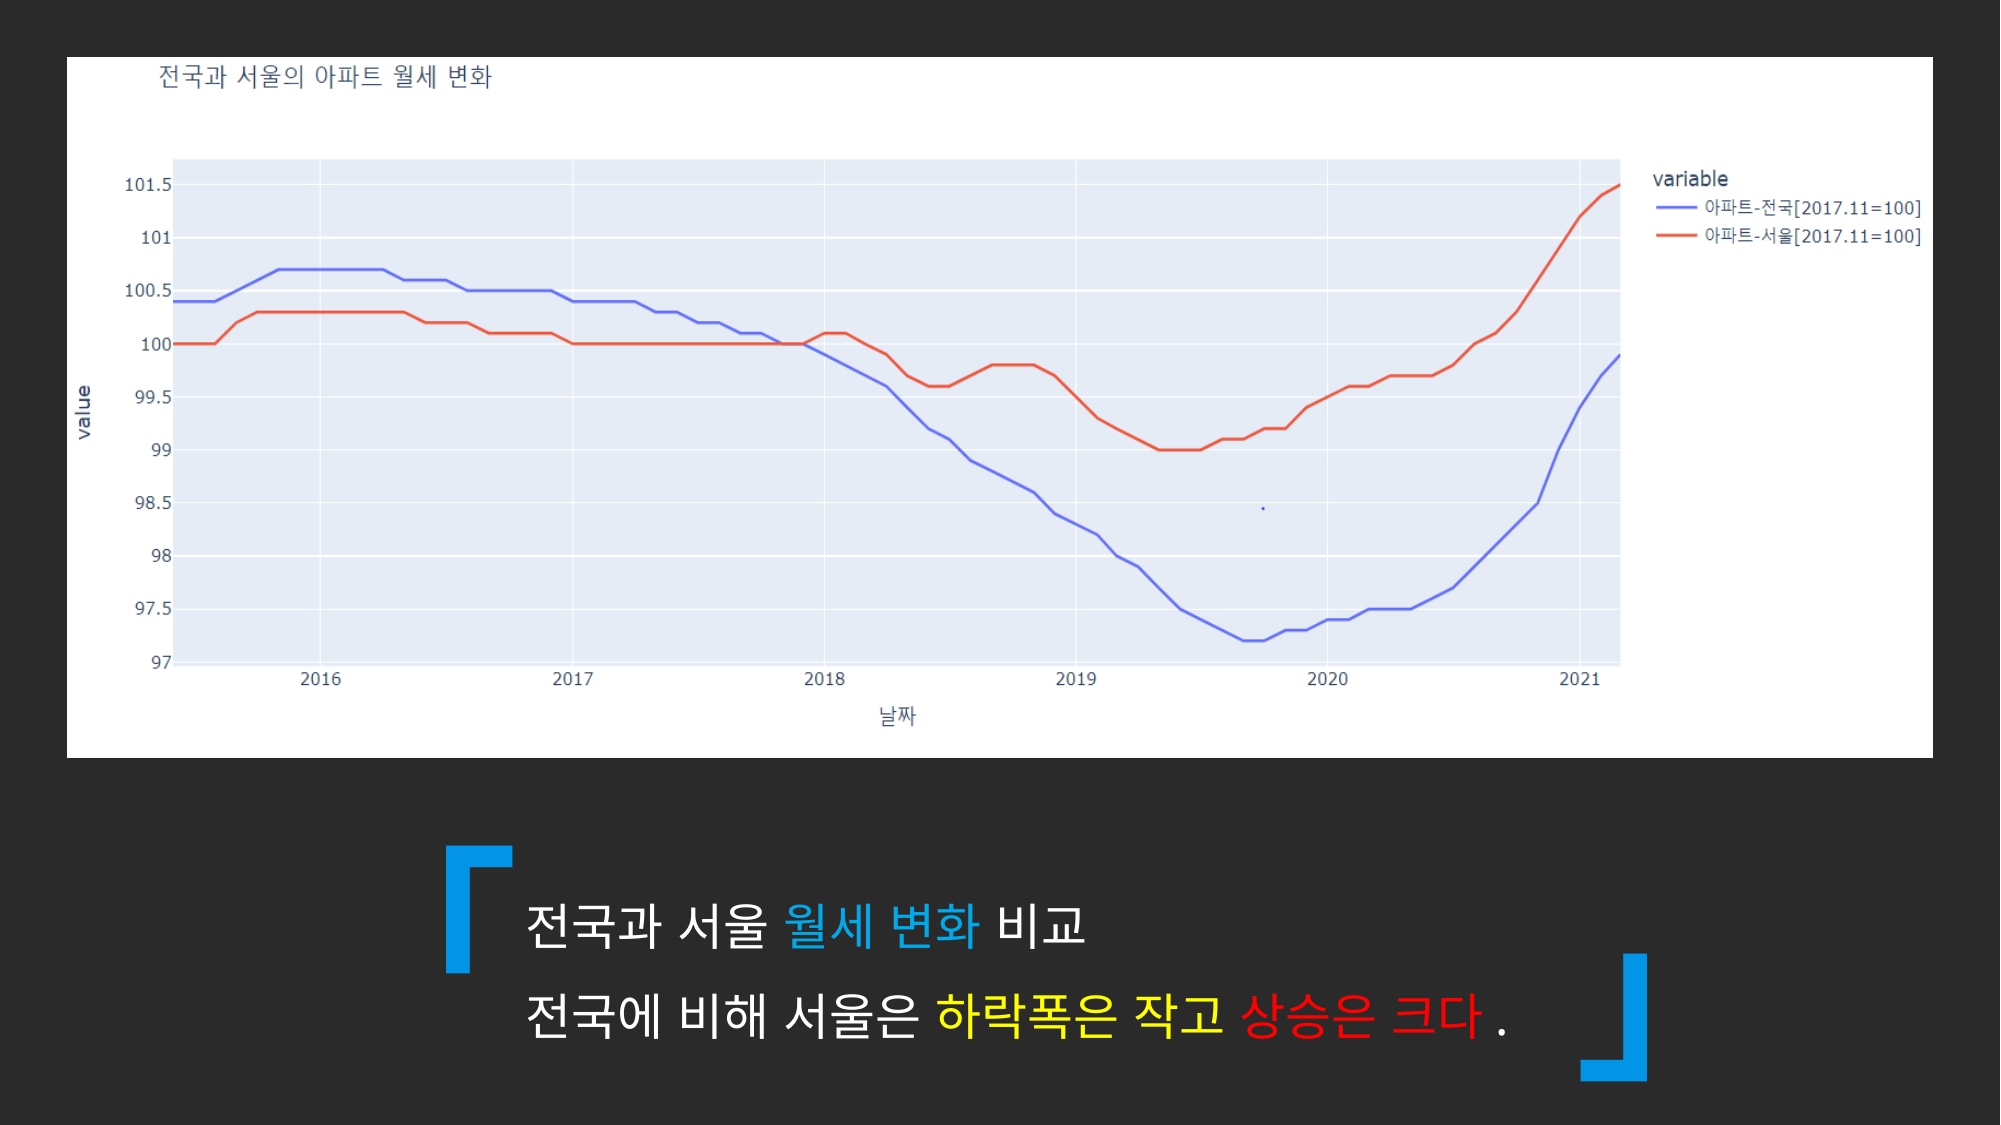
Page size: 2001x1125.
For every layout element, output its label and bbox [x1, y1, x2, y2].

picture [67, 57, 1933, 758]
text_box [303, 809, 2000, 1125]
